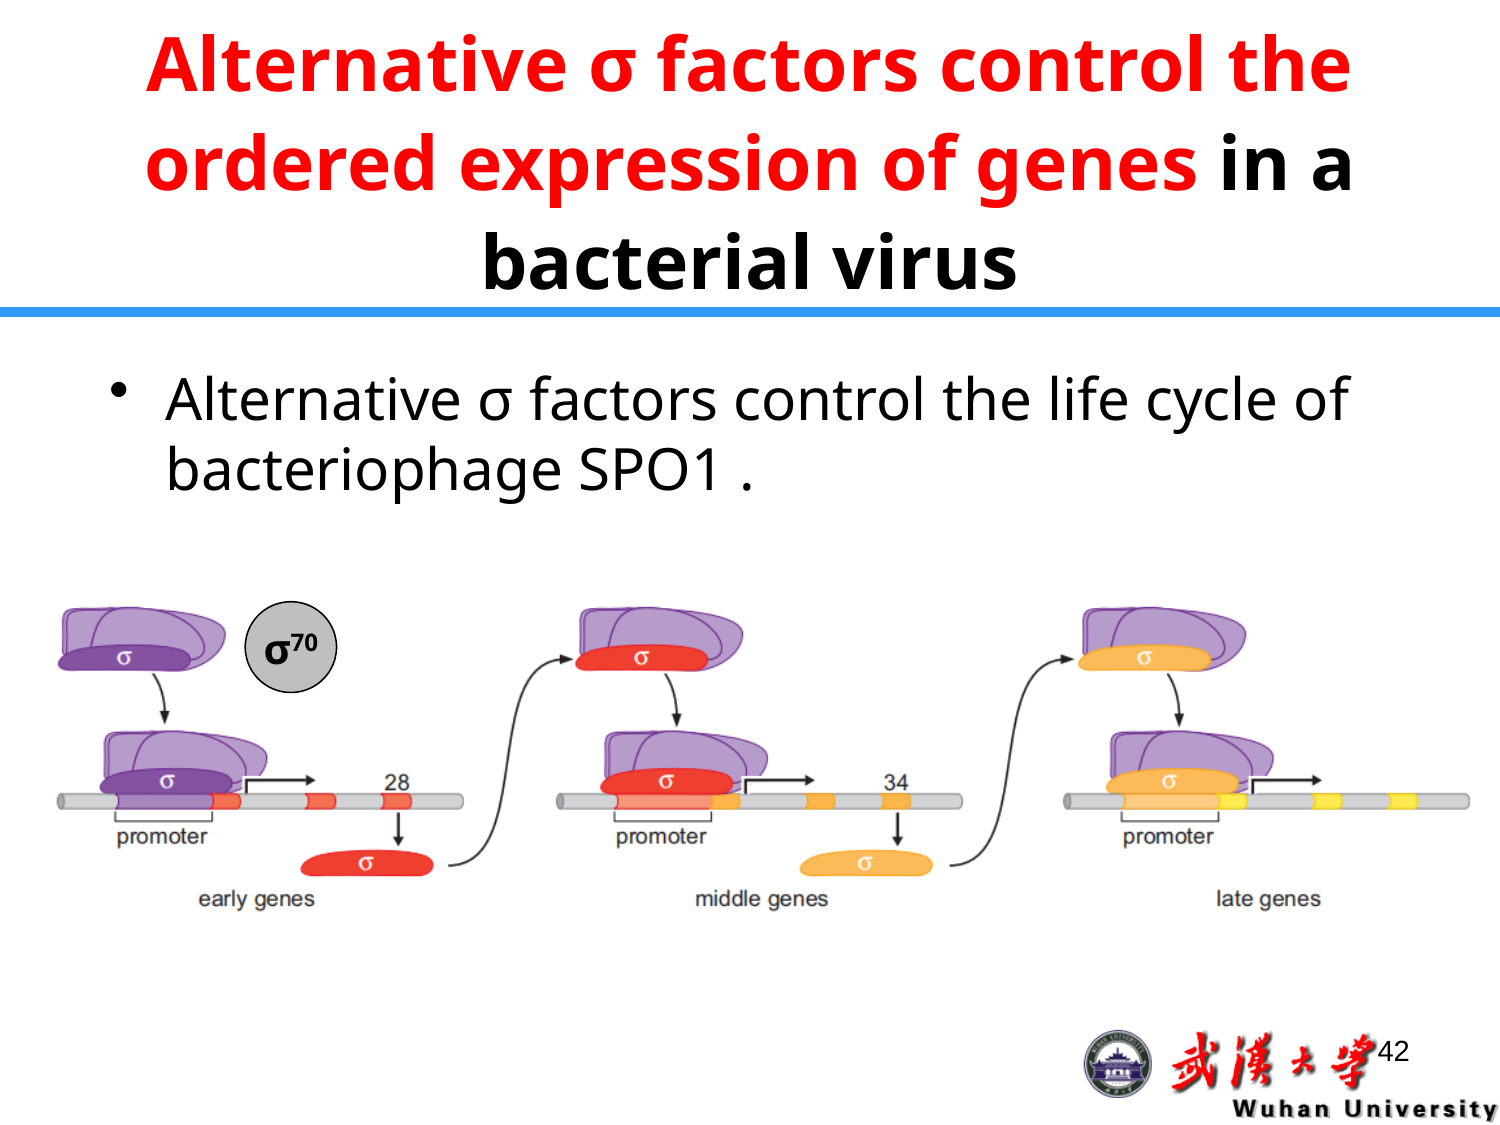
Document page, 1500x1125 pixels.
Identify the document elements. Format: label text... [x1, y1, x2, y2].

text_box Alternative σ factors control the ordered expression of genes in a bacterial virus [0, 0, 1500, 311]
picture [1078, 1023, 1500, 1125]
list Alternative σ factors control the life cycle of bacteriophage SPO1 . [94, 354, 1429, 522]
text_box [39, 581, 1483, 928]
slide_number 42 [1074, 1024, 1426, 1103]
